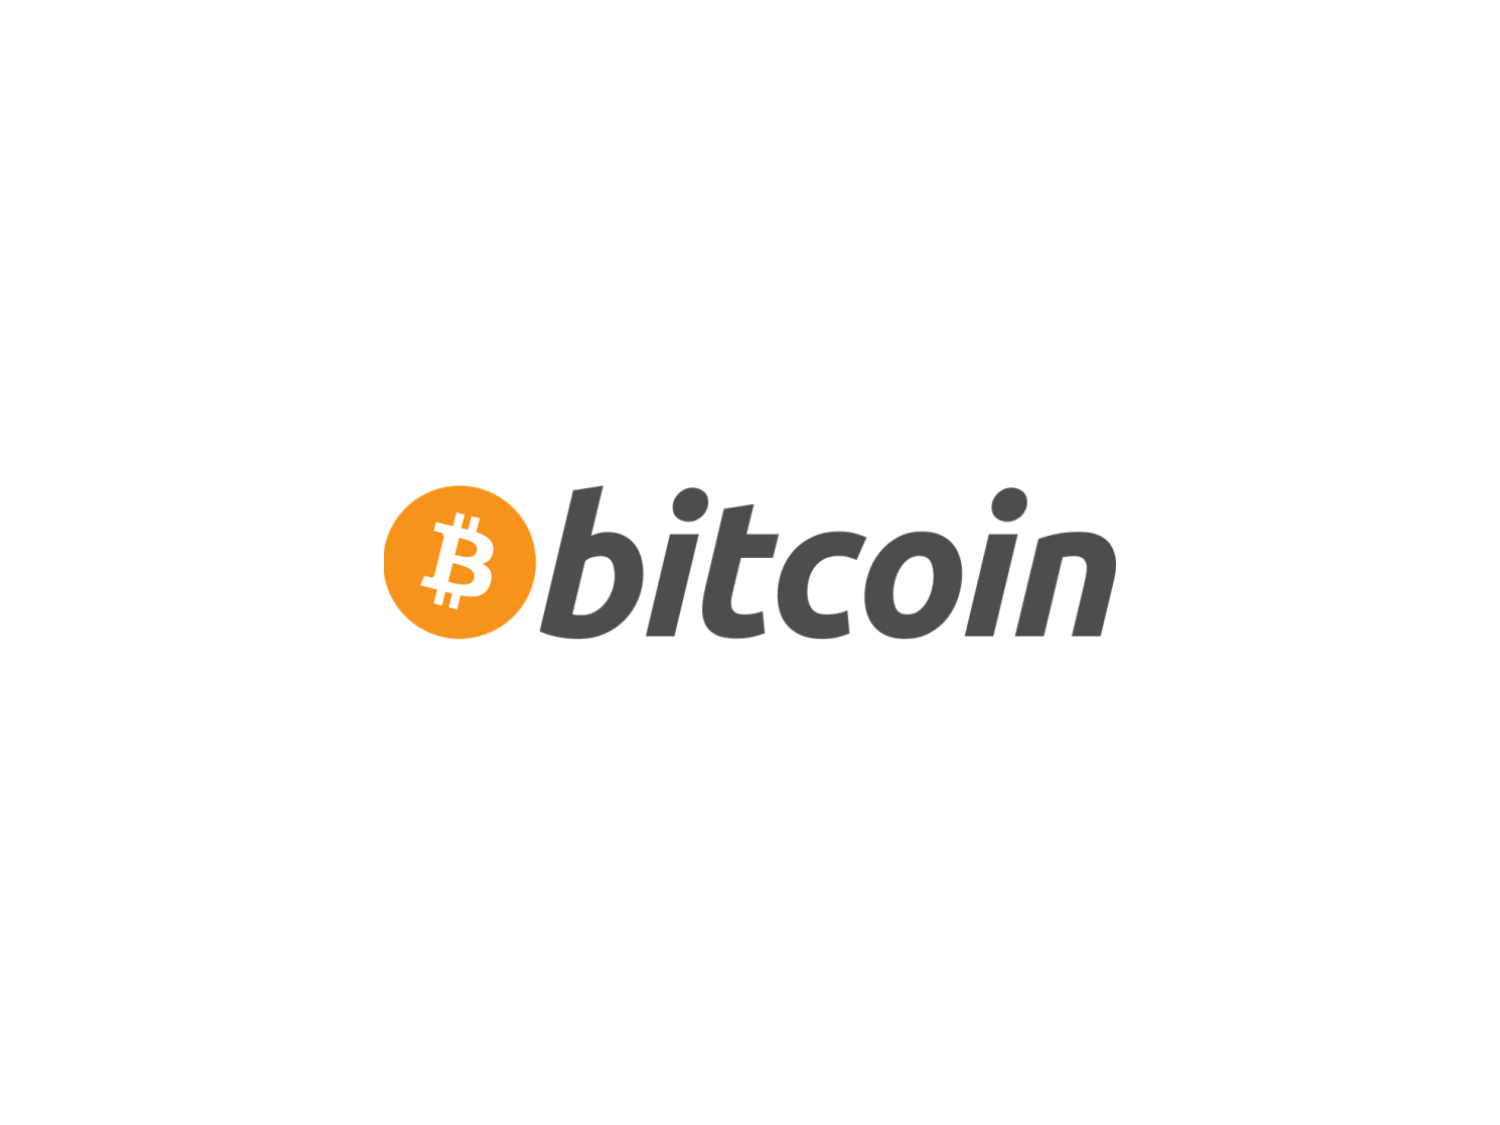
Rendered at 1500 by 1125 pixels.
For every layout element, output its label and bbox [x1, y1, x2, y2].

picture [383, 464, 1117, 661]
